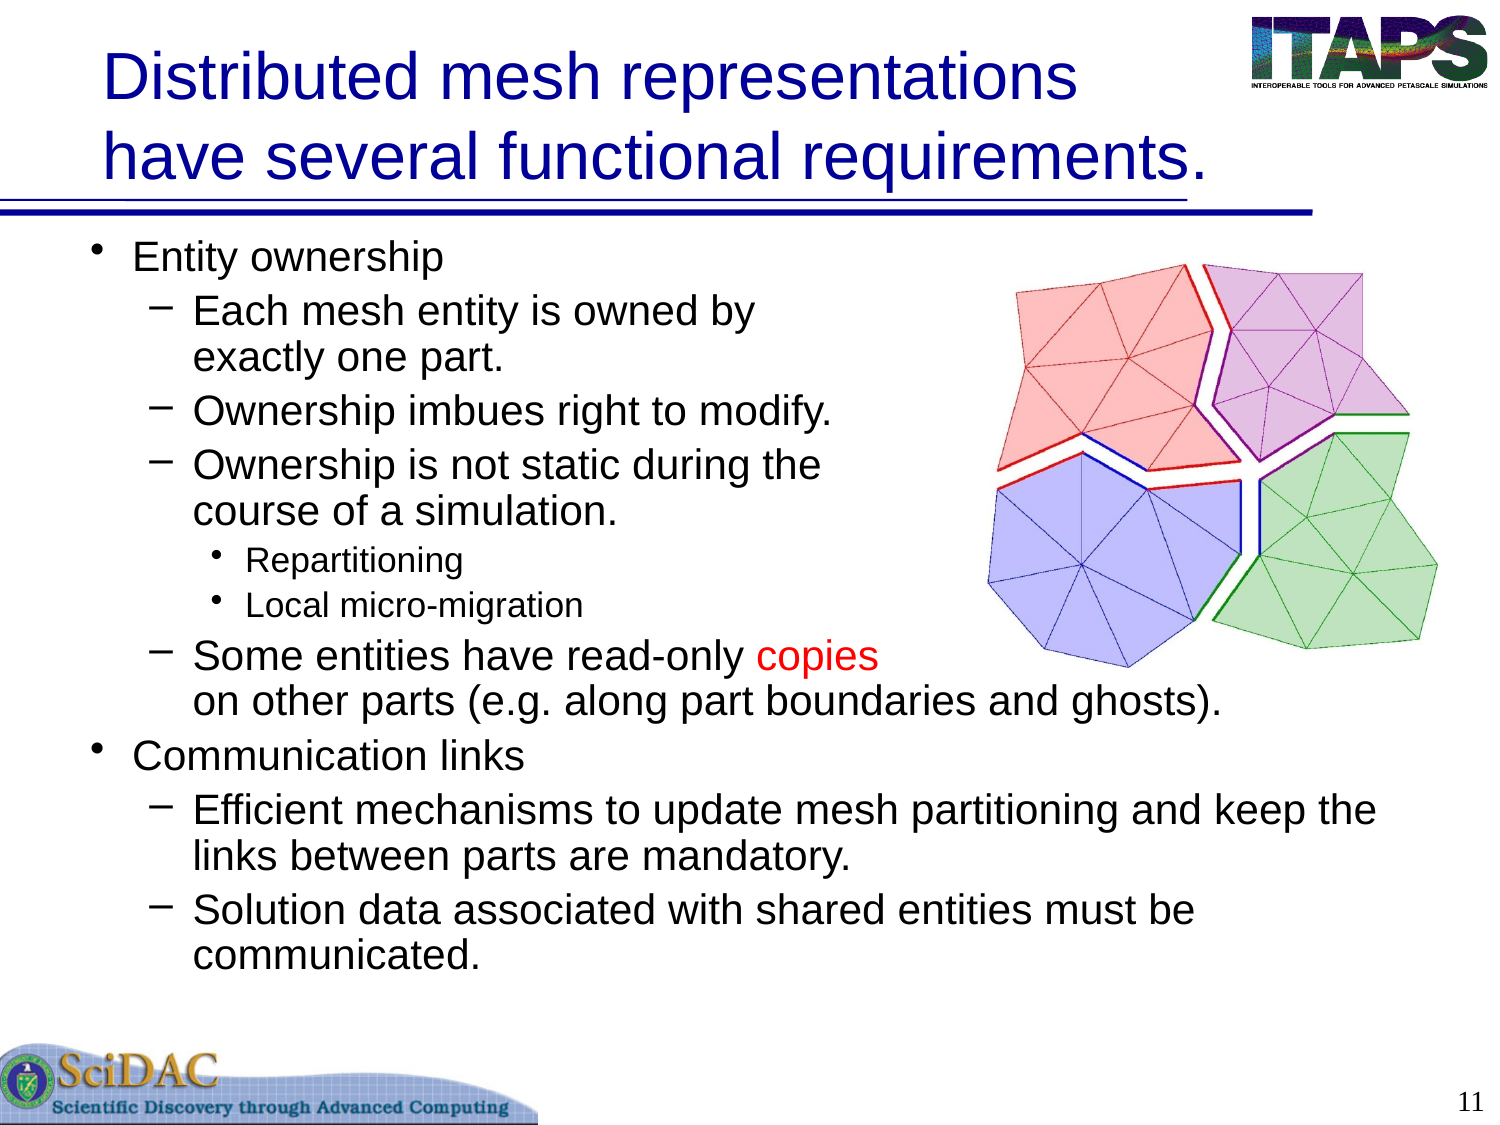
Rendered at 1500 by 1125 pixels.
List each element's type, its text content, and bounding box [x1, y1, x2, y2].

list Entity ownership Each mesh entity is owned by exactly one part. Ownership imbues right to modify. Ownership is not static during the course of a simulation. Repartitioning Local micro-migration Some entities have read-only copies on other parts (e.g. along part boundaries and ghosts). Communication links Efficient mechanisms to update mesh partitioning and keep the links between parts are mandatory. Solution data associated with shared entities must be communicated. [74, 226, 1451, 988]
picture [1251, 14, 1488, 88]
picture [987, 262, 1438, 668]
picture [0, 1042, 538, 1125]
slide_number 11 [1187, 1074, 1500, 1125]
title Distributed mesh representations have several functional requirements. [87, 12, 1251, 201]
